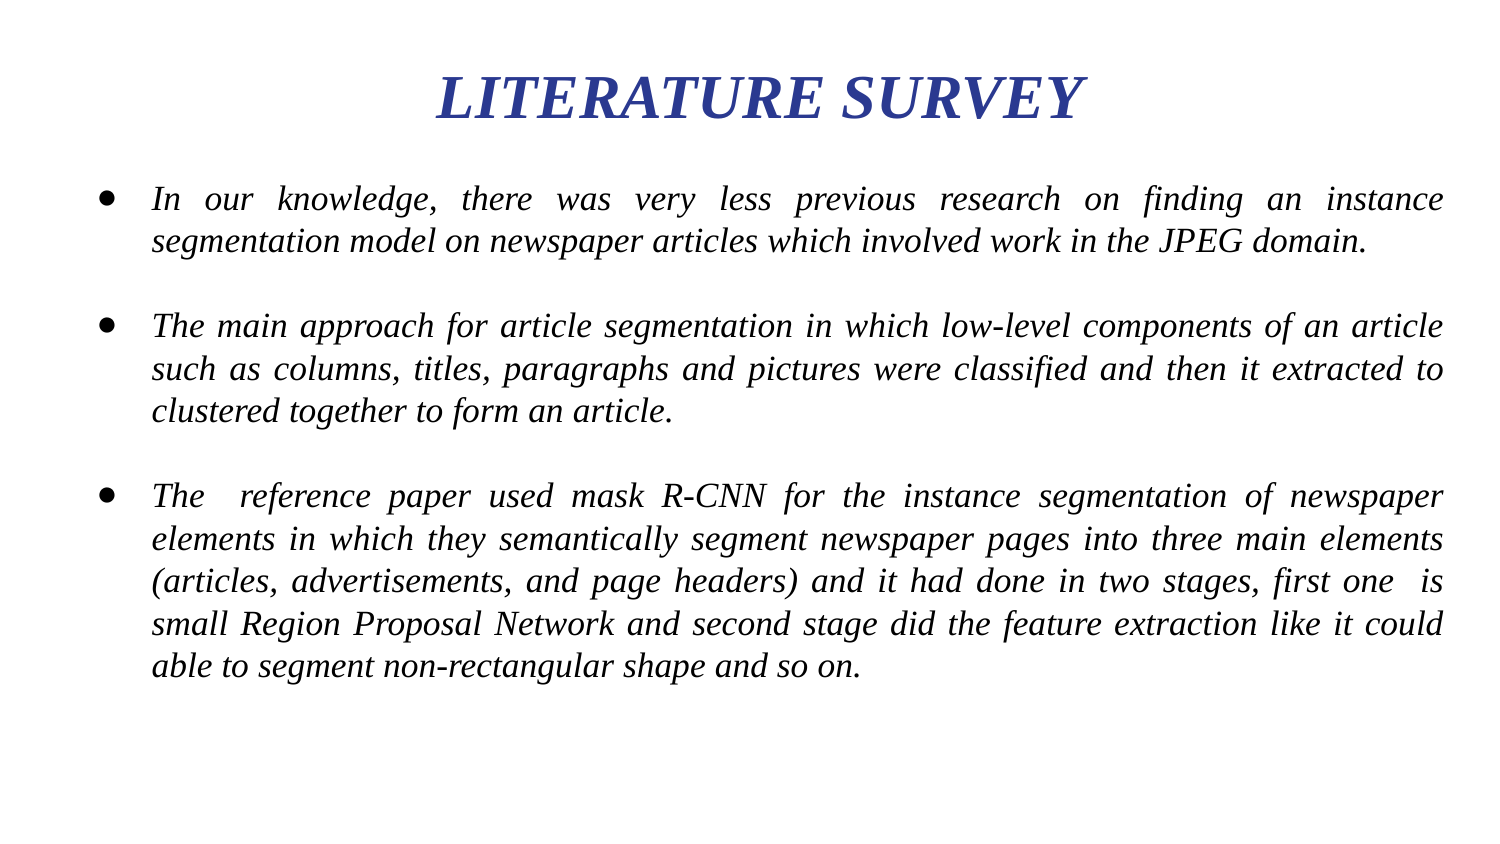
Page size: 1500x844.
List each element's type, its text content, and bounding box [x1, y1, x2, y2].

title LITERATURE SURVEY [61, 41, 1460, 141]
list In our knowledge, there was very less previous research on finding an instance segmentation model on newspaper articles which involved work in the JPEG domain. The main approach for article segmentation in which low-level components of an article such as columns, titles, paragraphs and pictures were classified and then it extracted to clustered together to form an article. The reference paper used mask R-CNN for the instance segmentation of newspaper elements in which they semantically segment newspaper pages into three main elements (articles, advertisements, and page headers) and it had done in two stages, first one is small Region Proposal Network and second stage did the feature extraction like it could able to segment non-rectangular shape and so on. [61, 159, 1460, 708]
